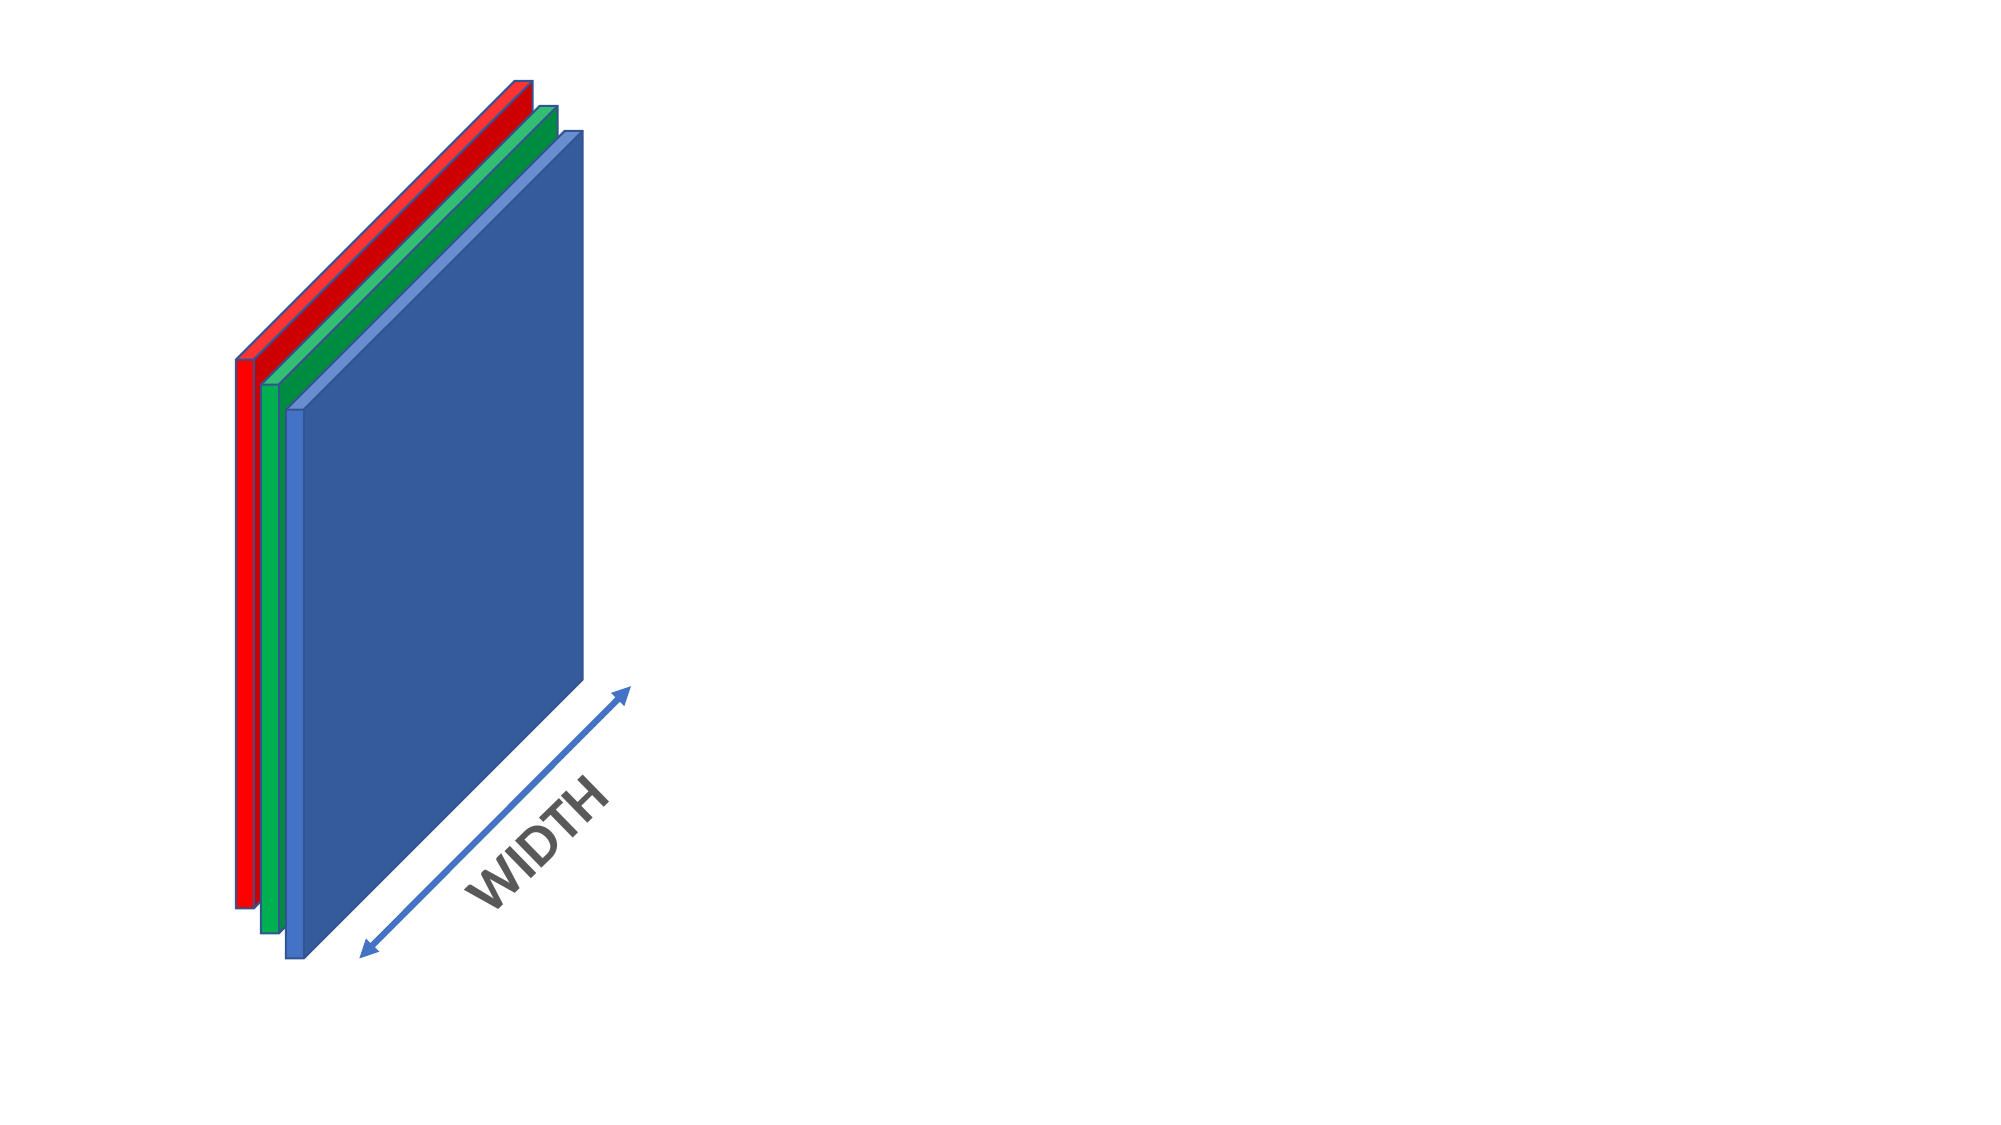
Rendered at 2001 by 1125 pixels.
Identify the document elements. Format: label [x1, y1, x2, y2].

text_box [234, 79, 644, 960]
